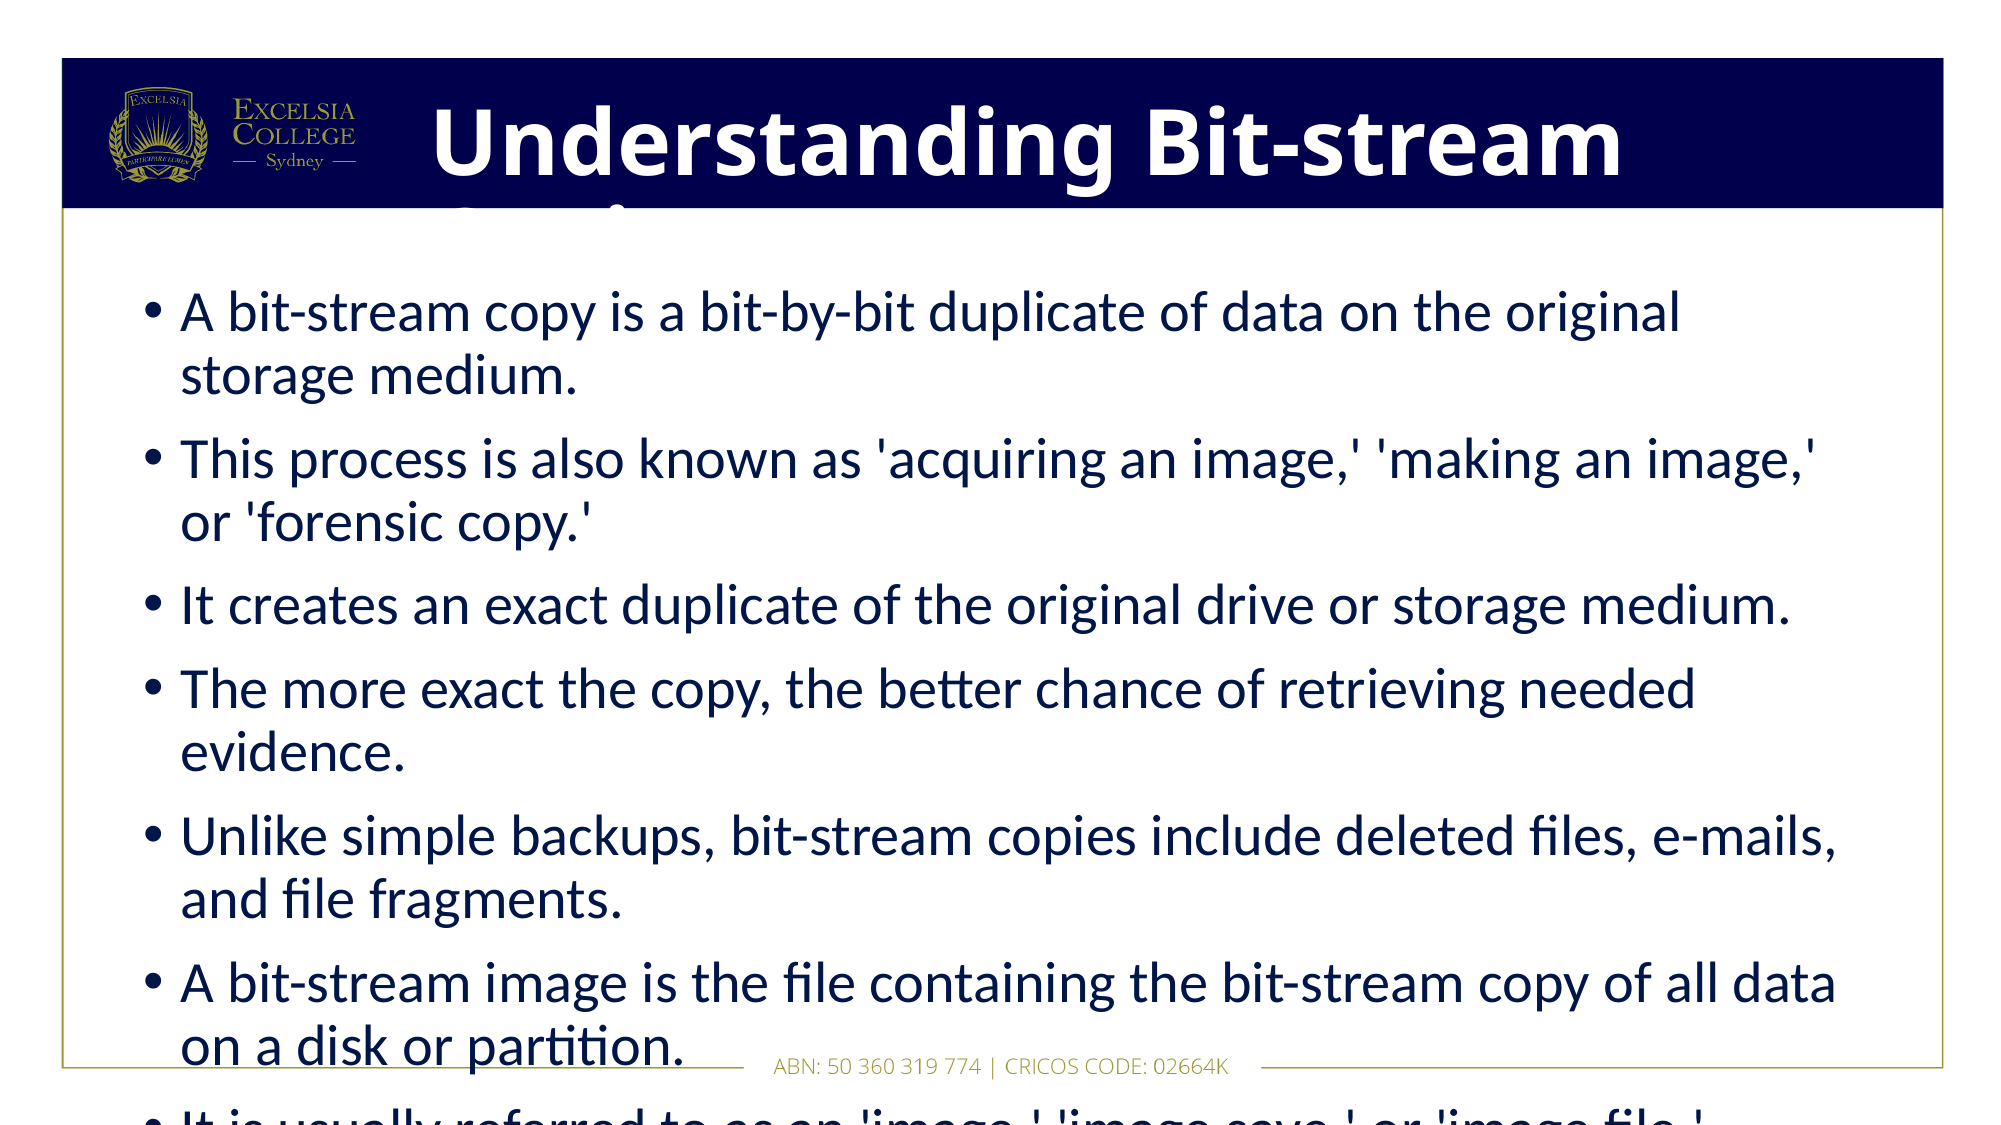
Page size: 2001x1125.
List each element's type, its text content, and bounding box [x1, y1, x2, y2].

picture [0, 0, 2001, 1125]
list A bit-stream copy is a bit-by-bit duplicate of data on the original storage medium. This process is also known as 'acquiring an image,' 'making an image,' or 'forensic copy.' It creates an exact duplicate of the original drive or storage medium. The more exact the copy, the better chance of retrieving needed evidence. Unlike simple backups, bit-stream copies include deleted files, e-mails, and file fragments. A bit-stream image is the file containing the bit-stream copy of all data on a disk or partition. It is usually referred to as an 'image,' 'image save,' or 'image file.' Creating an exact image of an evidence disk is preferable by copying to an identical target disk. The target disk should match the original in manufacturer, model, size in bytes, and sectors. Some tools can accommodate a target disk of different size than the original (discussed in Chapter 3). Older MS-DOS tools work only on copied disks, while current GUI tools can work on both disks and image saves. Track and sector maps may not match even with same-sized disks from different manufacturers. Tools like Guidance EnCase and NTI SafeBack adjust for target drive geometry. X-Ways WinHex Specialist Edition can copy sector by sector to equal-size or larger disks without altering geometry. [128, 273, 1872, 1037]
title Understanding Bit-stream Copies [415, 88, 1966, 208]
